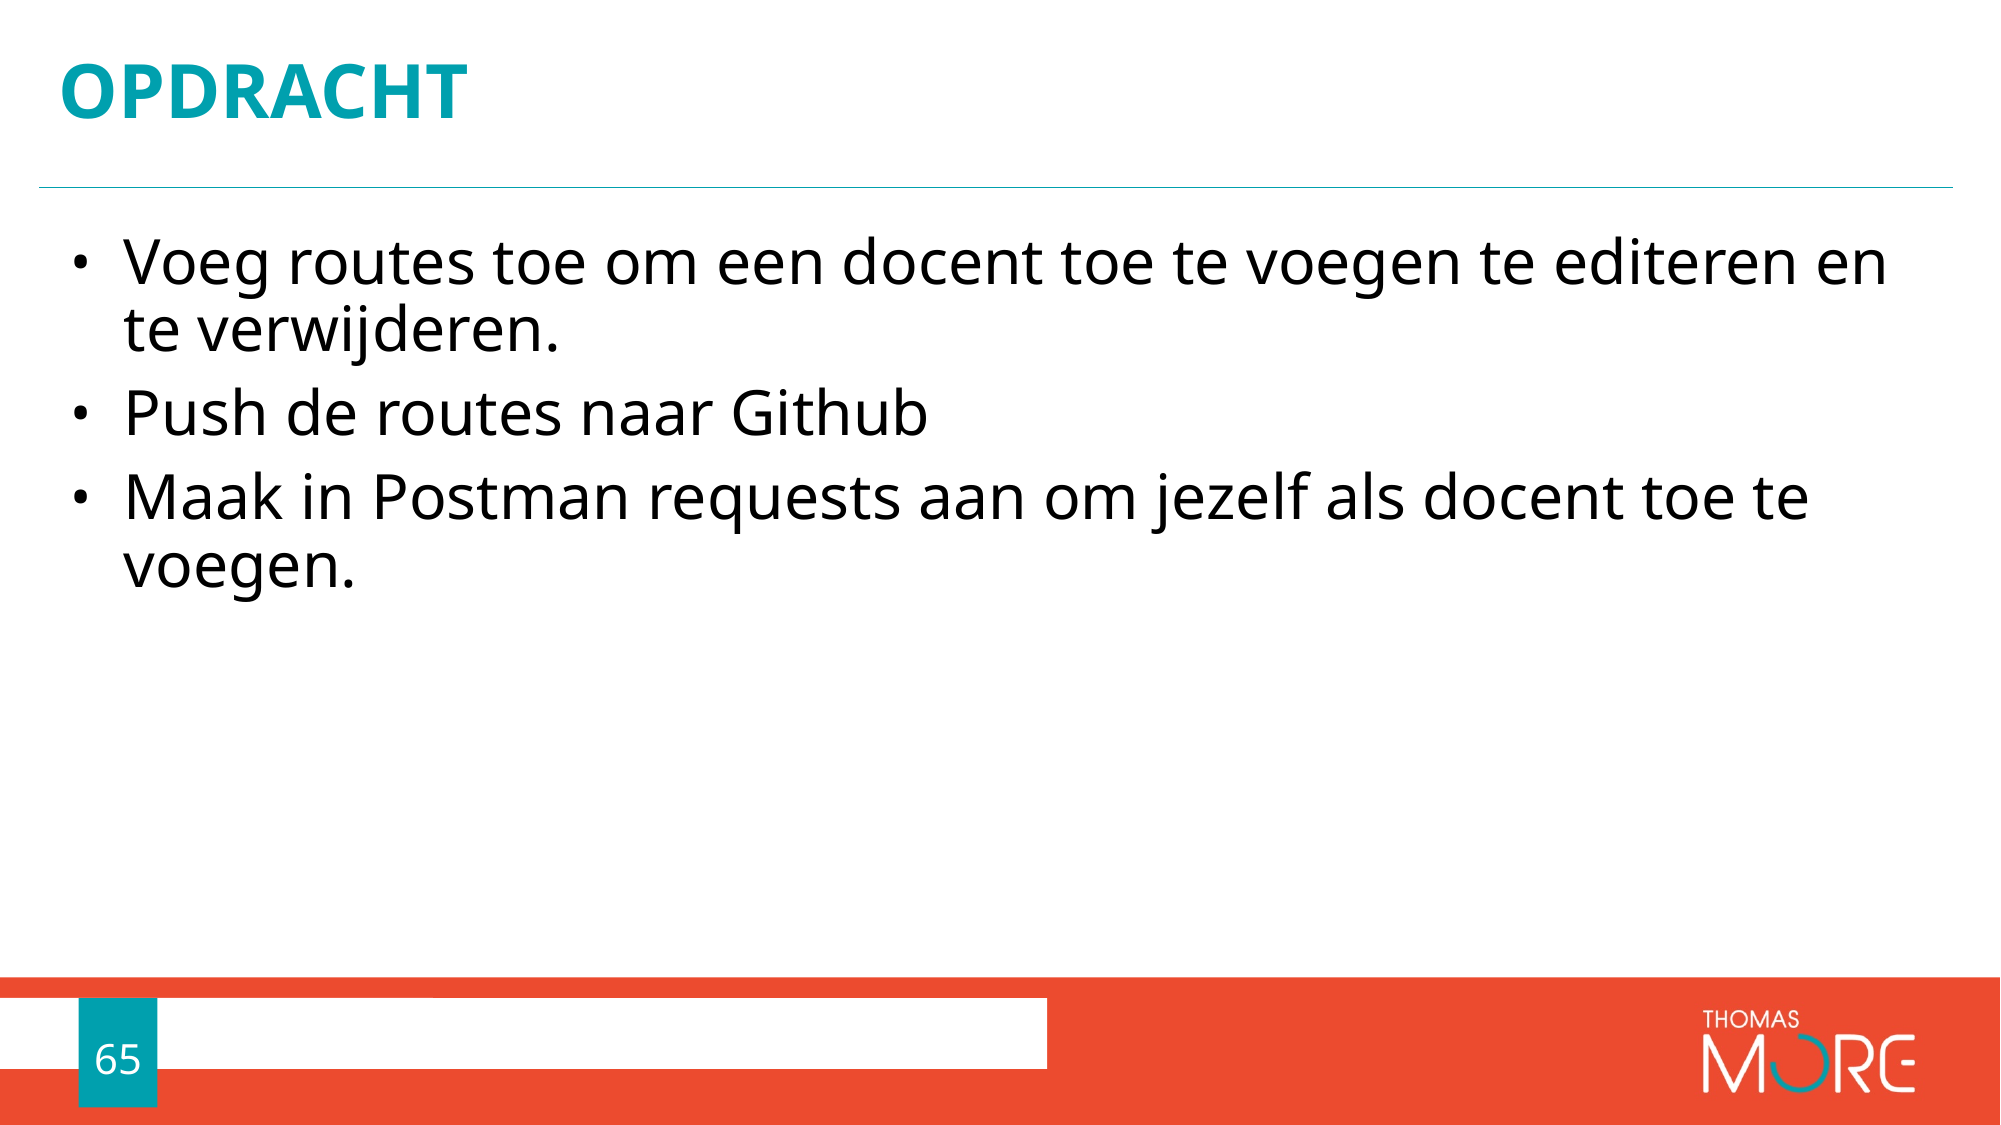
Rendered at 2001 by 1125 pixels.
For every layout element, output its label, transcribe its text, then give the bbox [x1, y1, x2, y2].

slide_number 65 [78, 998, 158, 1108]
footer [165, 998, 1048, 1069]
title Opdracht [0, 0, 2000, 188]
list Voeg routes toe om een docent toe te voegen te editeren en te verwijderen. Push de routes naar Github Maak in Postman requests aan om jezelf als docent toe te voegen. [0, 188, 2000, 916]
picture [1673, 980, 1944, 1122]
